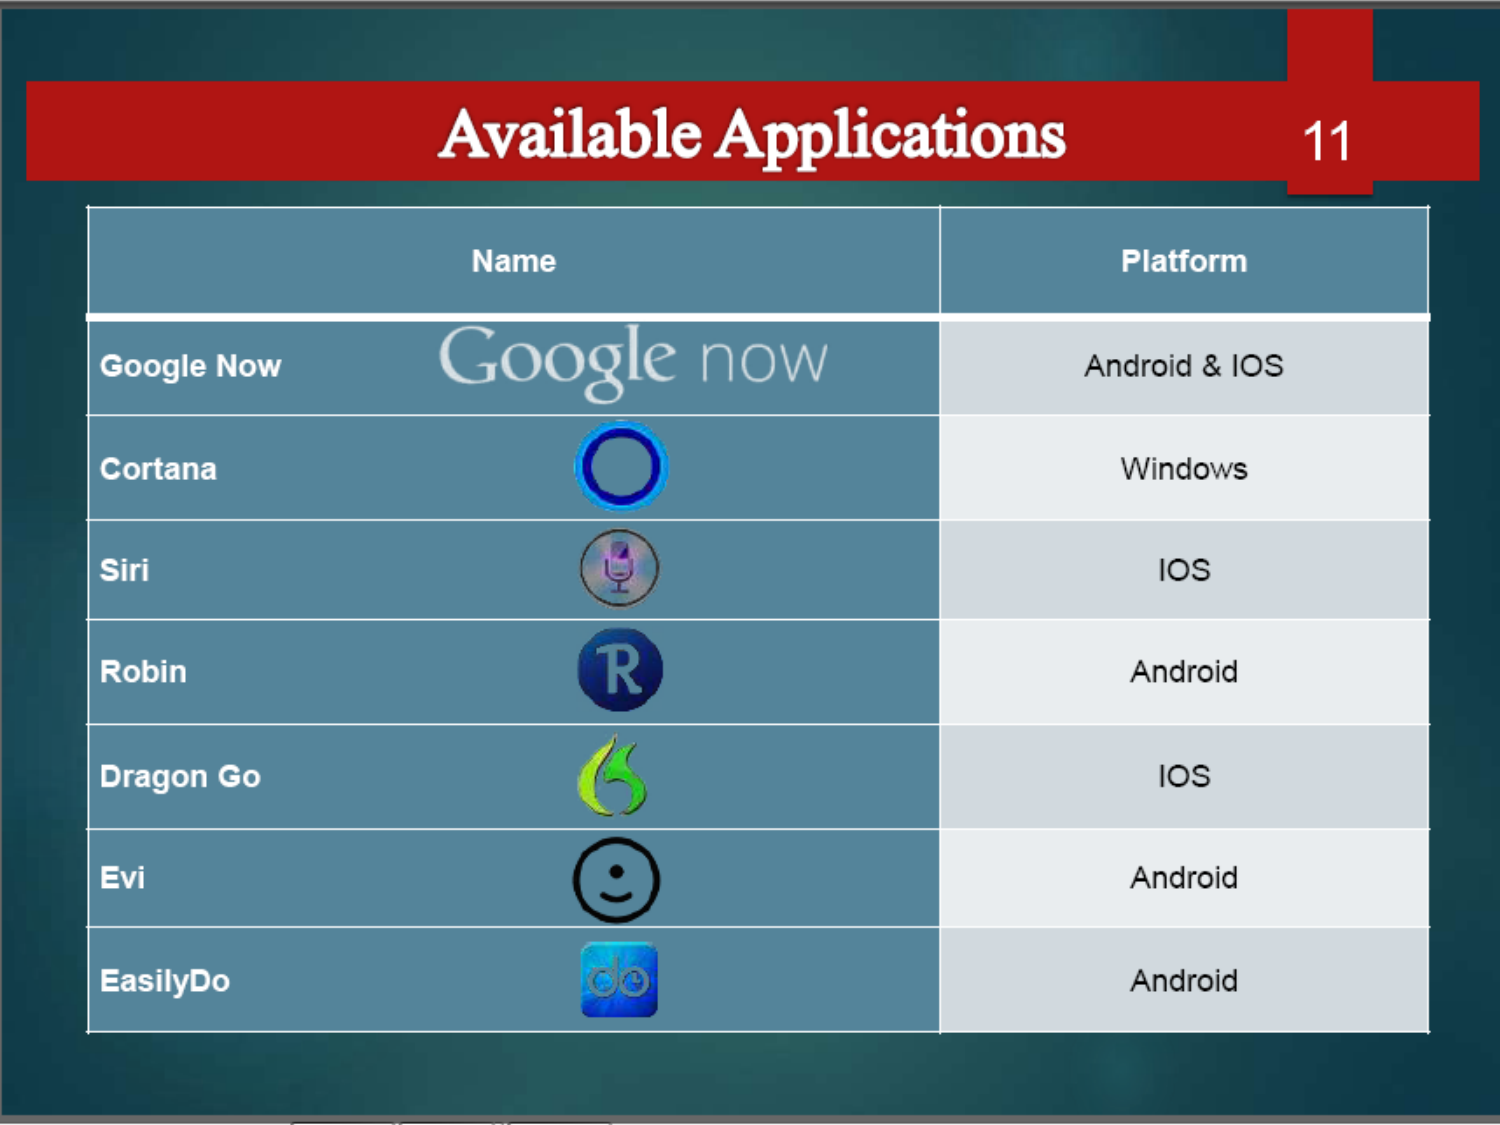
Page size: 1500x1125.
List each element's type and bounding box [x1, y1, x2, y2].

list [0, 0, 1500, 1125]
